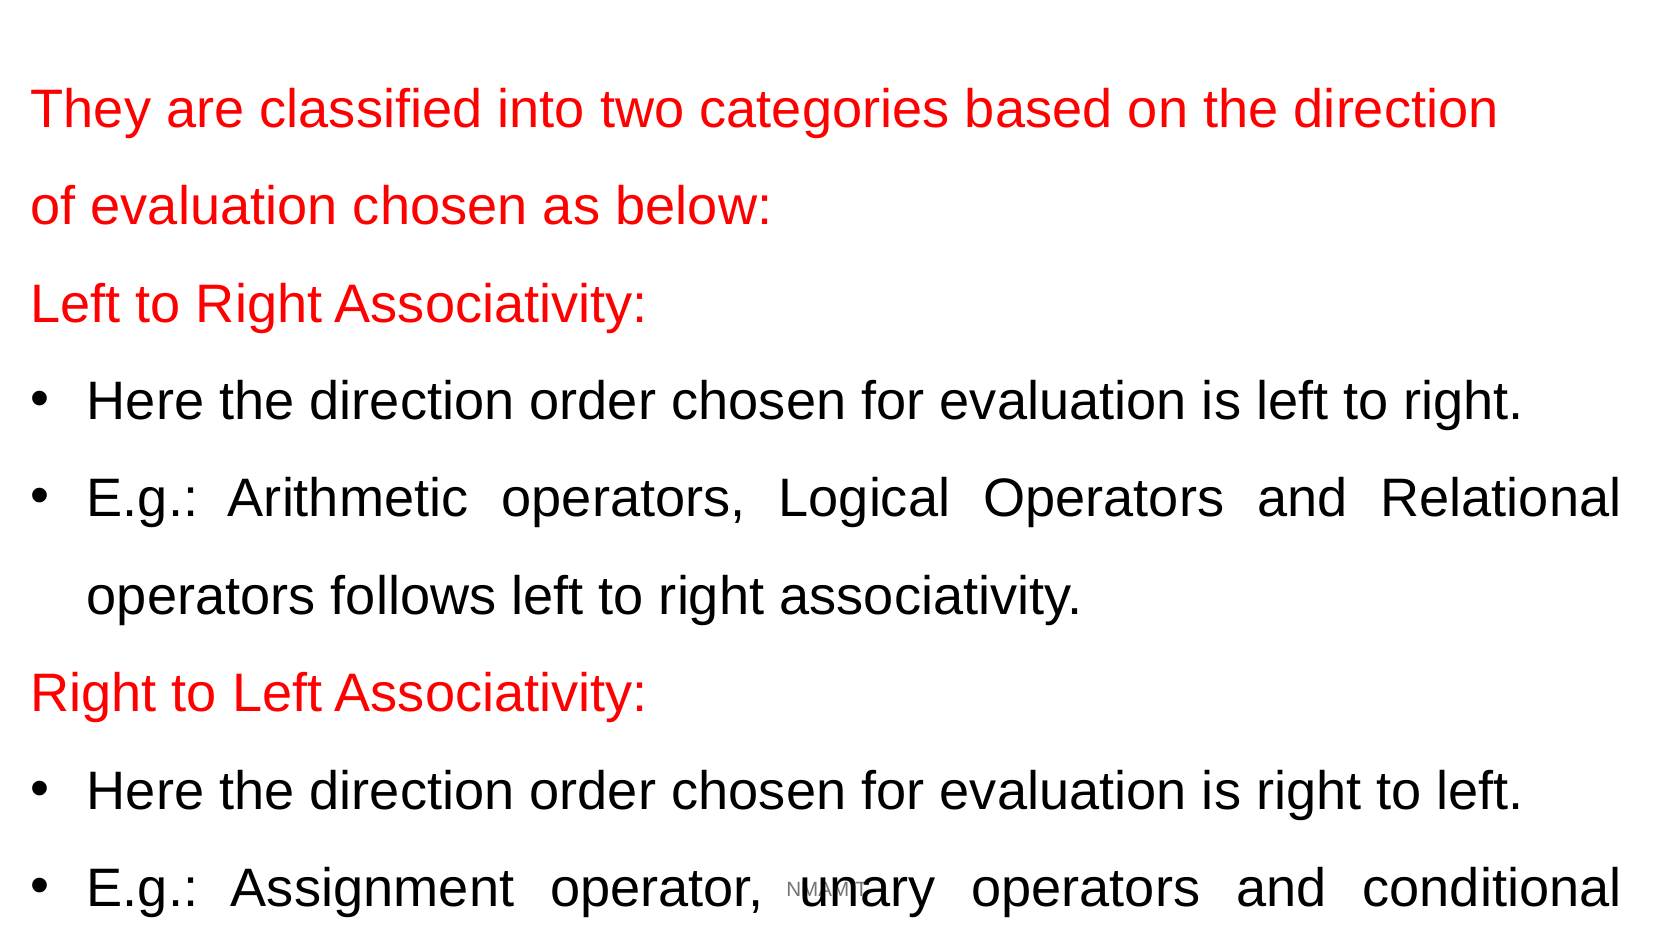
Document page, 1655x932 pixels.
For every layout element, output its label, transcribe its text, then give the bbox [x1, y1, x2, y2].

footer NMAMIT [547, 863, 1107, 913]
text_box They are classified into two categories based on the direction of evaluation chosen as below: Left to Right Associativity: Here the direction order chosen for evaluation is left to right. E.g.: Arithmetic operators, Logical Operators and Relational operators follows left to right associativity. Right to Left Associativity: Here the direction order chosen for evaluation is right to left. E.g.: Assignment operator, unary operators and conditional expression, etc., have right to left associativity. [15, 33, 1639, 932]
